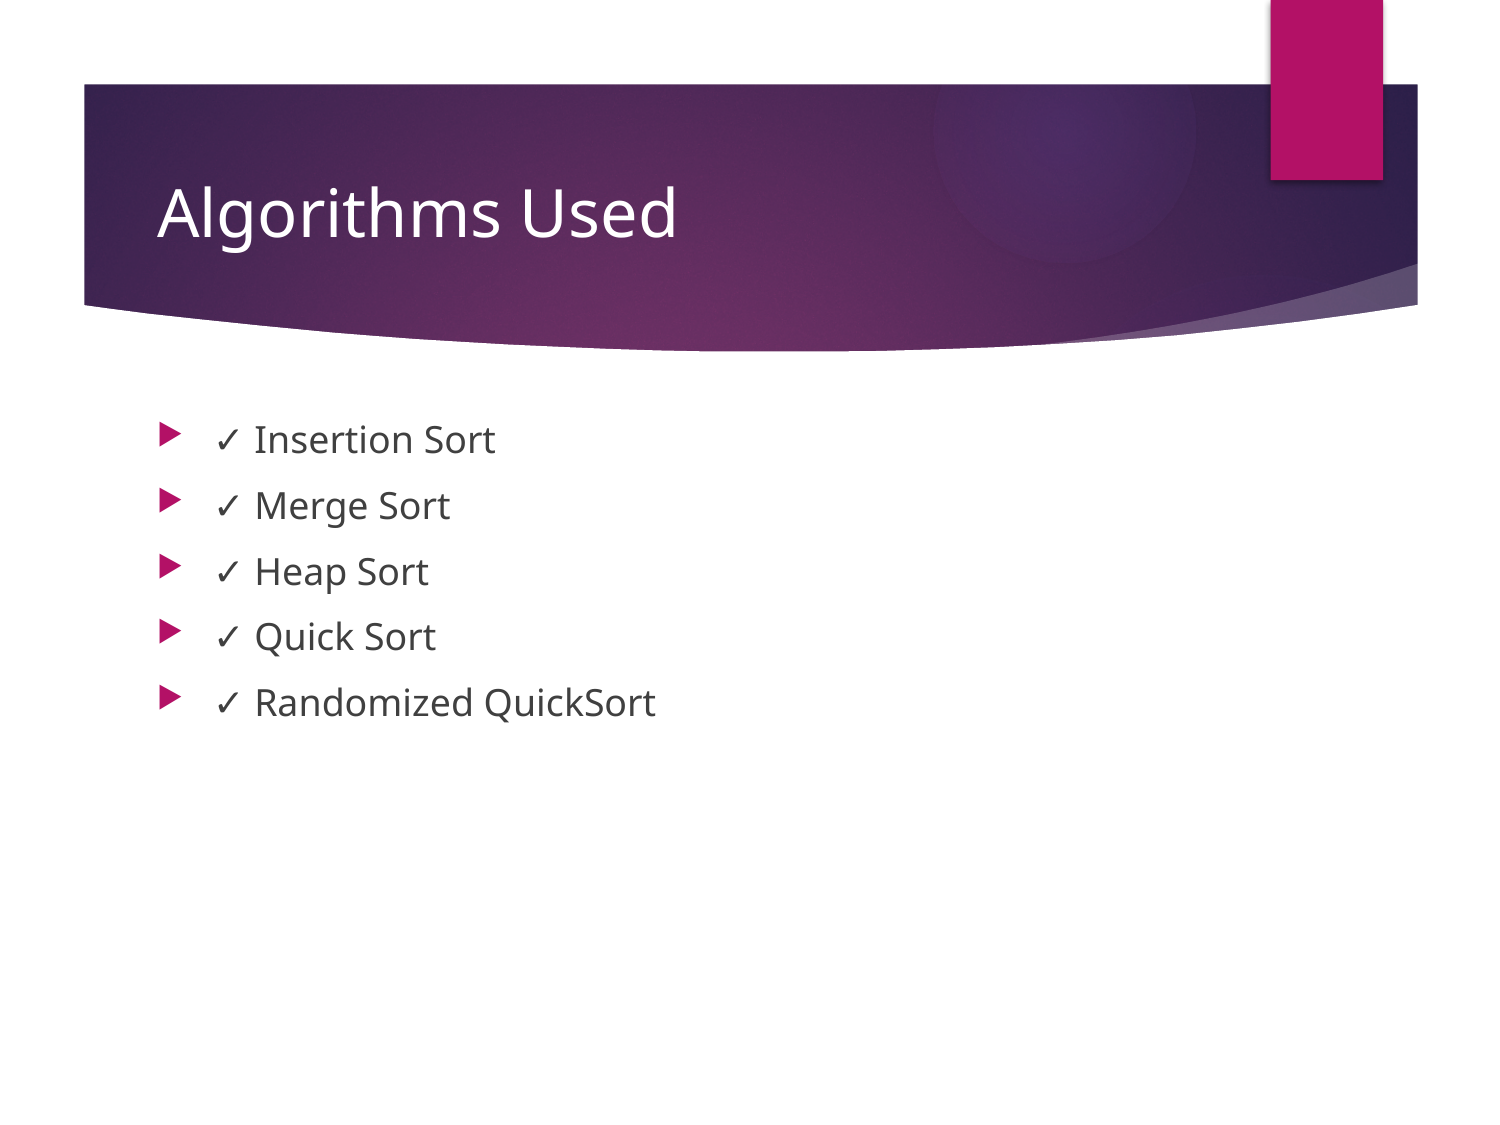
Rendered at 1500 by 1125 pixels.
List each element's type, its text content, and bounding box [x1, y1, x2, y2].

title Algorithms Used [142, 152, 1183, 269]
list ✓ Insertion Sort ✓ Merge Sort ✓ Heap Sort ✓ Quick Sort ✓ Randomized QuickSort [141, 408, 1183, 988]
